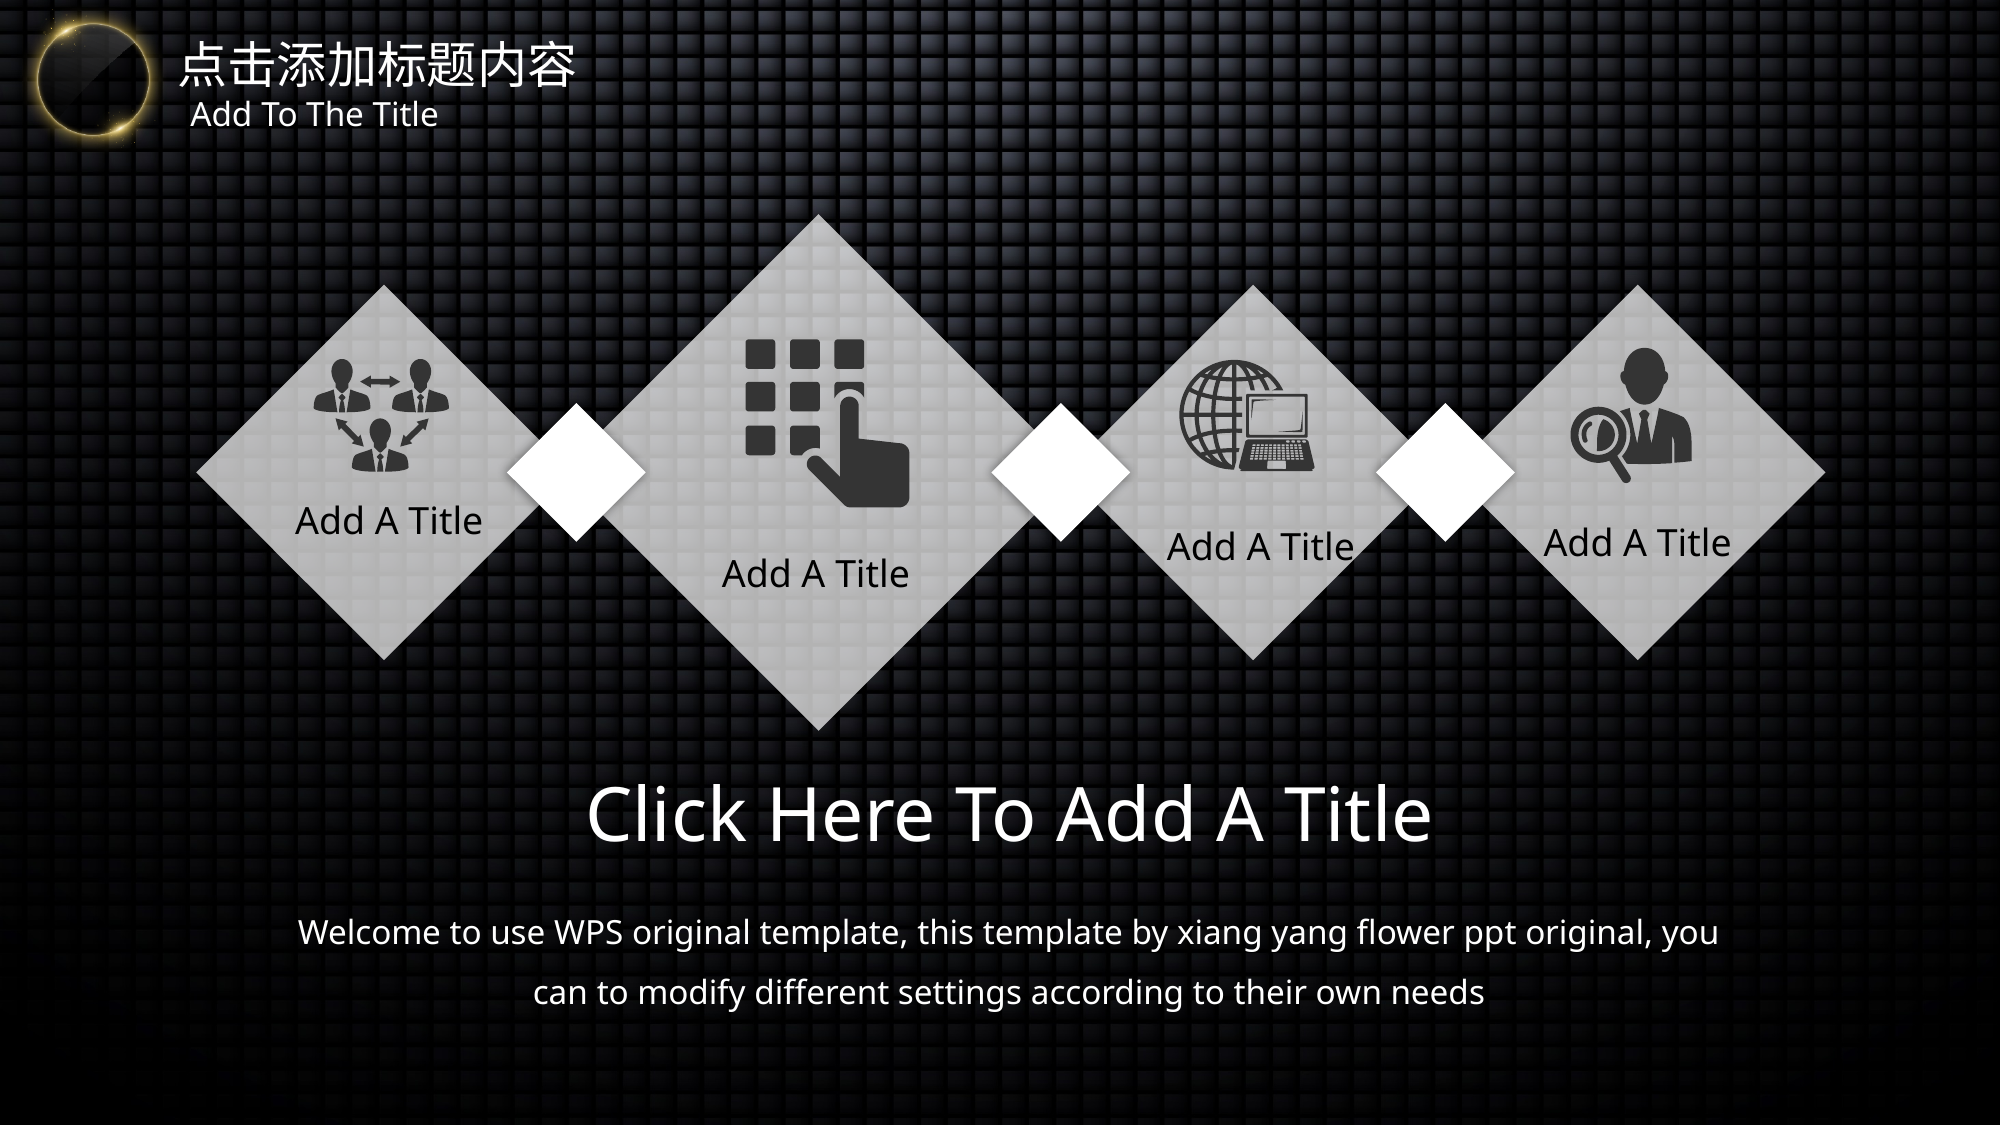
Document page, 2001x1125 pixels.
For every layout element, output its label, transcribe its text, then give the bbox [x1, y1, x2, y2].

text_box [409, 359, 432, 413]
text_box [400, 418, 429, 447]
text_box [1374, 401, 1517, 544]
text_box [194, 283, 534, 662]
text_box Click Here To Add A Title [570, 758, 1449, 864]
text_box [790, 425, 820, 456]
text_box [351, 448, 376, 472]
text_box Welcome to use WPS original template, this template by xiang yang flower ppt original, you can to modify different settings according to their own needs [258, 883, 1761, 1019]
text_box [1619, 407, 1692, 465]
text_box [1246, 393, 1308, 438]
text_box [790, 339, 820, 369]
text_box [369, 418, 409, 472]
text_box [989, 401, 1132, 544]
text_box [834, 339, 865, 369]
picture [0, 0, 2000, 1125]
text_box Add A Title [1152, 515, 1371, 576]
text_box [608, 212, 1029, 733]
text_box [335, 418, 364, 447]
text_box [1167, 576, 1339, 662]
text_box [331, 359, 371, 413]
text_box Add A Title [280, 489, 499, 550]
text_box [1102, 283, 1403, 561]
text_box [834, 381, 865, 399]
text_box [1487, 283, 1827, 553]
text_box [313, 389, 338, 413]
text_box [1620, 347, 1669, 405]
text_box [425, 389, 449, 413]
text_box [1570, 406, 1631, 484]
text_box [790, 381, 820, 412]
text_box [745, 381, 776, 412]
text_box [360, 375, 401, 388]
text_box [1547, 571, 1729, 662]
text_box [745, 425, 776, 456]
text_box Add A Title [1528, 511, 1747, 571]
text_box [505, 401, 648, 544]
text_box [1179, 359, 1284, 470]
text_box [806, 396, 910, 508]
text_box [392, 389, 416, 413]
text_box [1238, 439, 1315, 472]
text_box Add A Title [707, 542, 925, 603]
text_box [745, 339, 776, 369]
